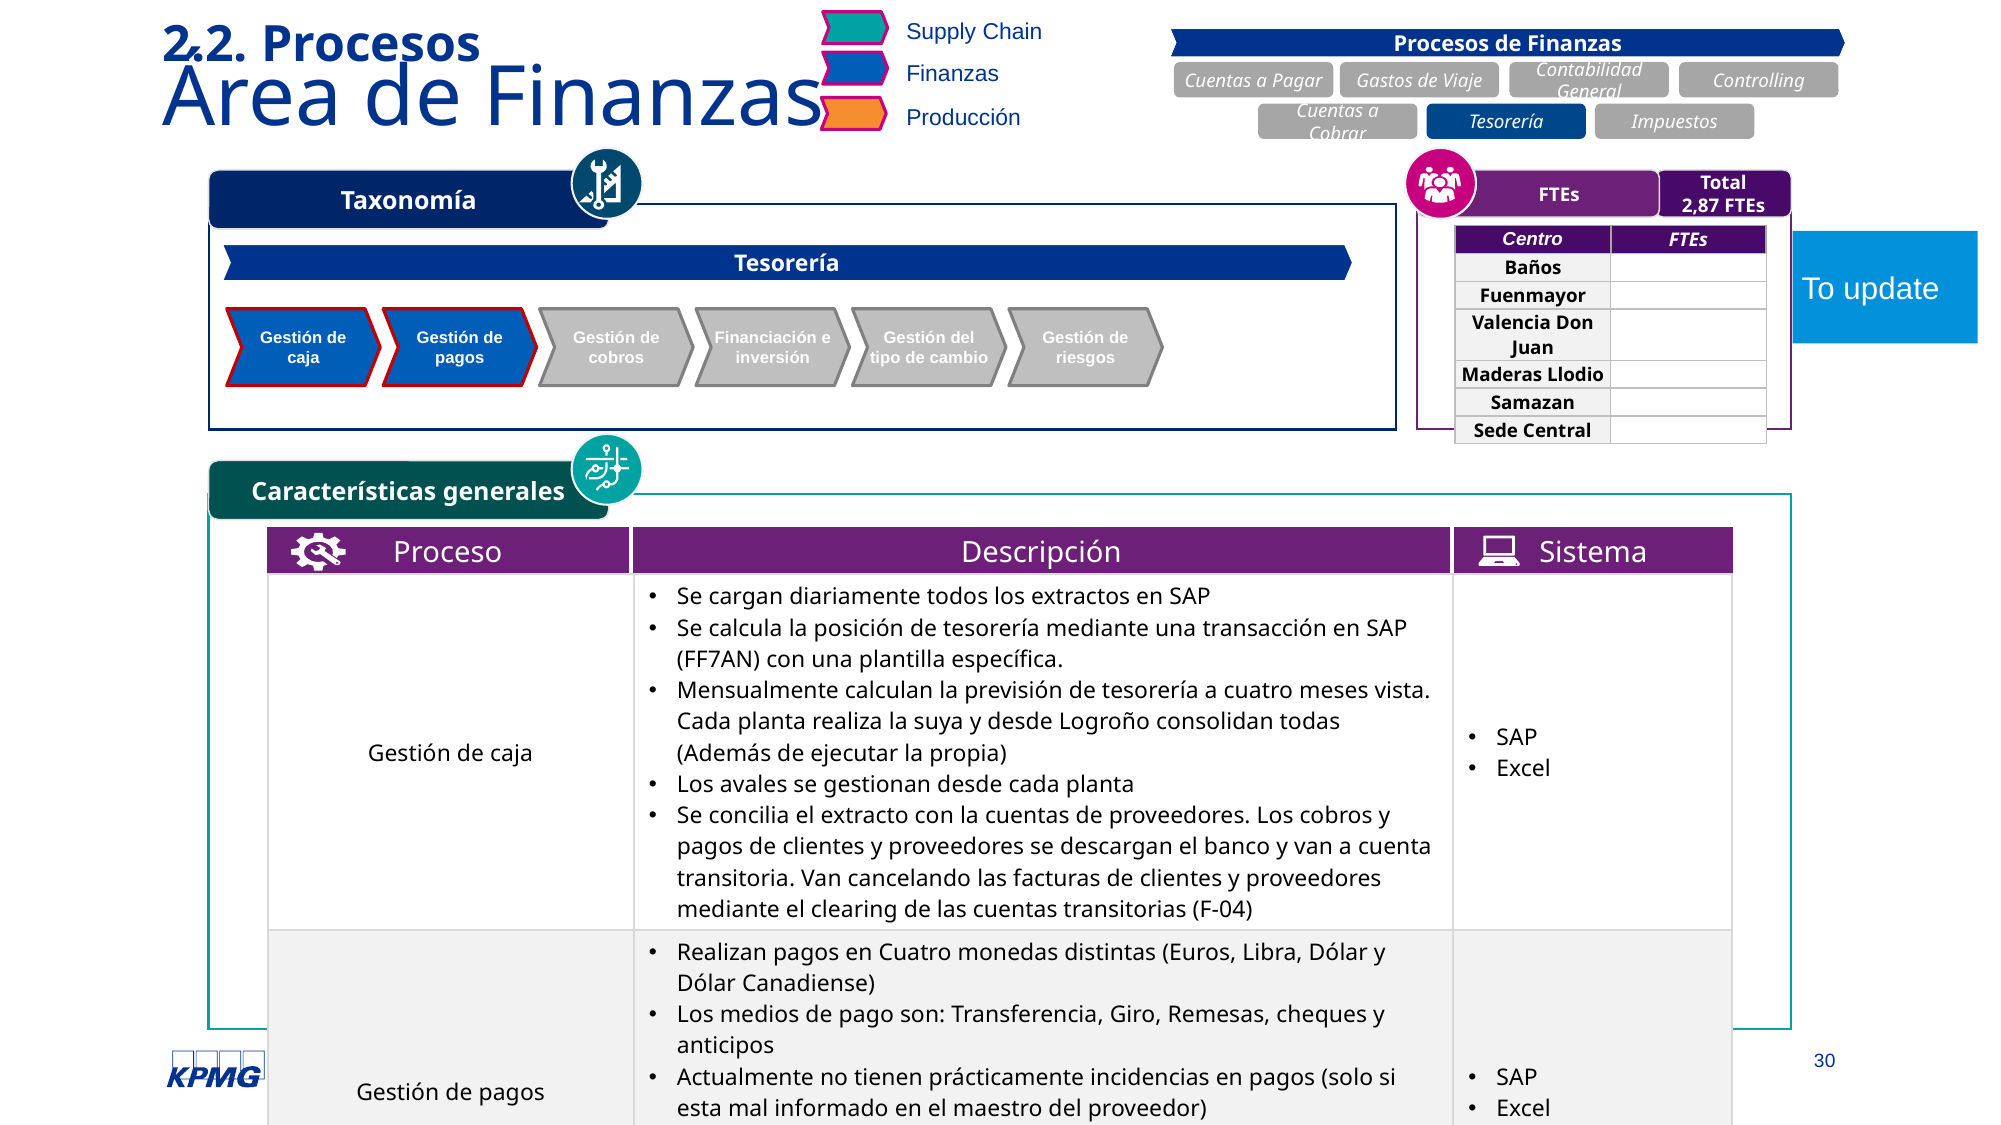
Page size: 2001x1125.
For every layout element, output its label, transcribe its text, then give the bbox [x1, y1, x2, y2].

table_cell Maderas Llodio [1456, 361, 1610, 387]
table_cell Gestión de pagos [269, 931, 633, 1125]
text_box [208, 203, 1397, 430]
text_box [291, 532, 346, 571]
title 2.2. Procesos Área de Finanzas [162, 27, 1554, 141]
text_box Tesorería [1425, 102, 1588, 140]
text_box Taxonomía [208, 169, 609, 230]
table_header Gestión de caja [269, 575, 633, 929]
table_header Centro [1456, 226, 1610, 253]
table_cell Fuenmayor [1456, 282, 1610, 308]
text_box To update [1792, 230, 1979, 344]
text_box Descripción [633, 527, 1450, 573]
text_box Gestión de pagos [383, 308, 537, 386]
text_box Total 2,87 FTEs [1658, 169, 1792, 218]
table_cell [1611, 282, 1766, 308]
text_box Tesorería [220, 243, 1355, 283]
text_box Sistema [1454, 527, 1733, 573]
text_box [571, 147, 643, 219]
table_cell [1611, 254, 1766, 281]
table_cell Samazan [1456, 389, 1610, 415]
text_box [821, 7, 1169, 130]
text_box Procesos de Finanzas [1171, 29, 1845, 57]
text_box FTEs [1476, 169, 1660, 218]
table_header FTEs [1612, 226, 1765, 253]
text_box Proceso [267, 527, 629, 573]
table_cell [1611, 361, 1766, 387]
table_header SAP Excel [1454, 575, 1731, 929]
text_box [208, 433, 643, 520]
text_box [1478, 535, 1520, 566]
text_box Financiación e inversión [696, 308, 850, 386]
table_cell Sede Central [1456, 417, 1610, 443]
table_cell [1611, 310, 1766, 360]
text_box [208, 493, 1792, 1029]
text_box Cuentas a Cobrar [1257, 102, 1419, 140]
table_cell [1611, 417, 1766, 443]
text_box Controlling [1678, 60, 1840, 99]
text_box Contabilidad General [1508, 60, 1670, 99]
table_cell Valencia Don Juan [1456, 310, 1610, 360]
text_box Gestión de cobros [539, 308, 694, 386]
text_box Gastos de Viaje [1338, 60, 1501, 99]
text_box [1417, 211, 1792, 430]
table_cell Baños [1456, 254, 1610, 281]
table_cell SAP Excel [1454, 931, 1731, 1125]
text_box Cuentas a Pagar [1172, 60, 1335, 99]
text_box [1405, 147, 1476, 219]
table_cell [1611, 389, 1766, 415]
text_box Gestión de riesgos [1008, 308, 1163, 386]
text_box Gestión de caja [226, 308, 381, 386]
text_box Impuestos [1593, 102, 1756, 140]
text_box Gestión del tipo de cambio [852, 308, 1007, 386]
table_header Se cargan diariamente todos los extractos en SAP Se calcula la posición de tesorería mediante una transacción en SAP (FF7AN) con una plantilla específica. Mensualmente calculan la previsión de tesorería a cuatro meses vista. Cada planta realiza la suya y desde Logroño consolidan todas (Además de ejecutar la propia) Los avales se gestionan desde cada planta Se concilia el extracto con la cuentas de proveedores. Los cobros y pagos de clientes y proveedores se descargan el banco y van a cuenta transitoria. Van cancelando las facturas de clientes y proveedores mediante el clearing de las cuentas transitorias (F-04) [635, 575, 1452, 929]
table_cell Realizan pagos en Cuatro monedas distintas (Euros, Libra, Dólar y Dólar Canadiense) Los medios de pago son: Transferencia, Giro, Remesas, cheques y anticipos Actualmente no tienen prácticamente incidencias en pagos (solo si esta mal informado en el maestro del proveedor) Con la FBL1H seleccionan las partidas a pagar. Con la F110 generan el fichero de pago y se genera un documento KZ para cada una de las líneas de pago. Con la F04 compensan el importe total de pago con cada línea de KZ y quedan contabilizadas. [635, 931, 1452, 1125]
